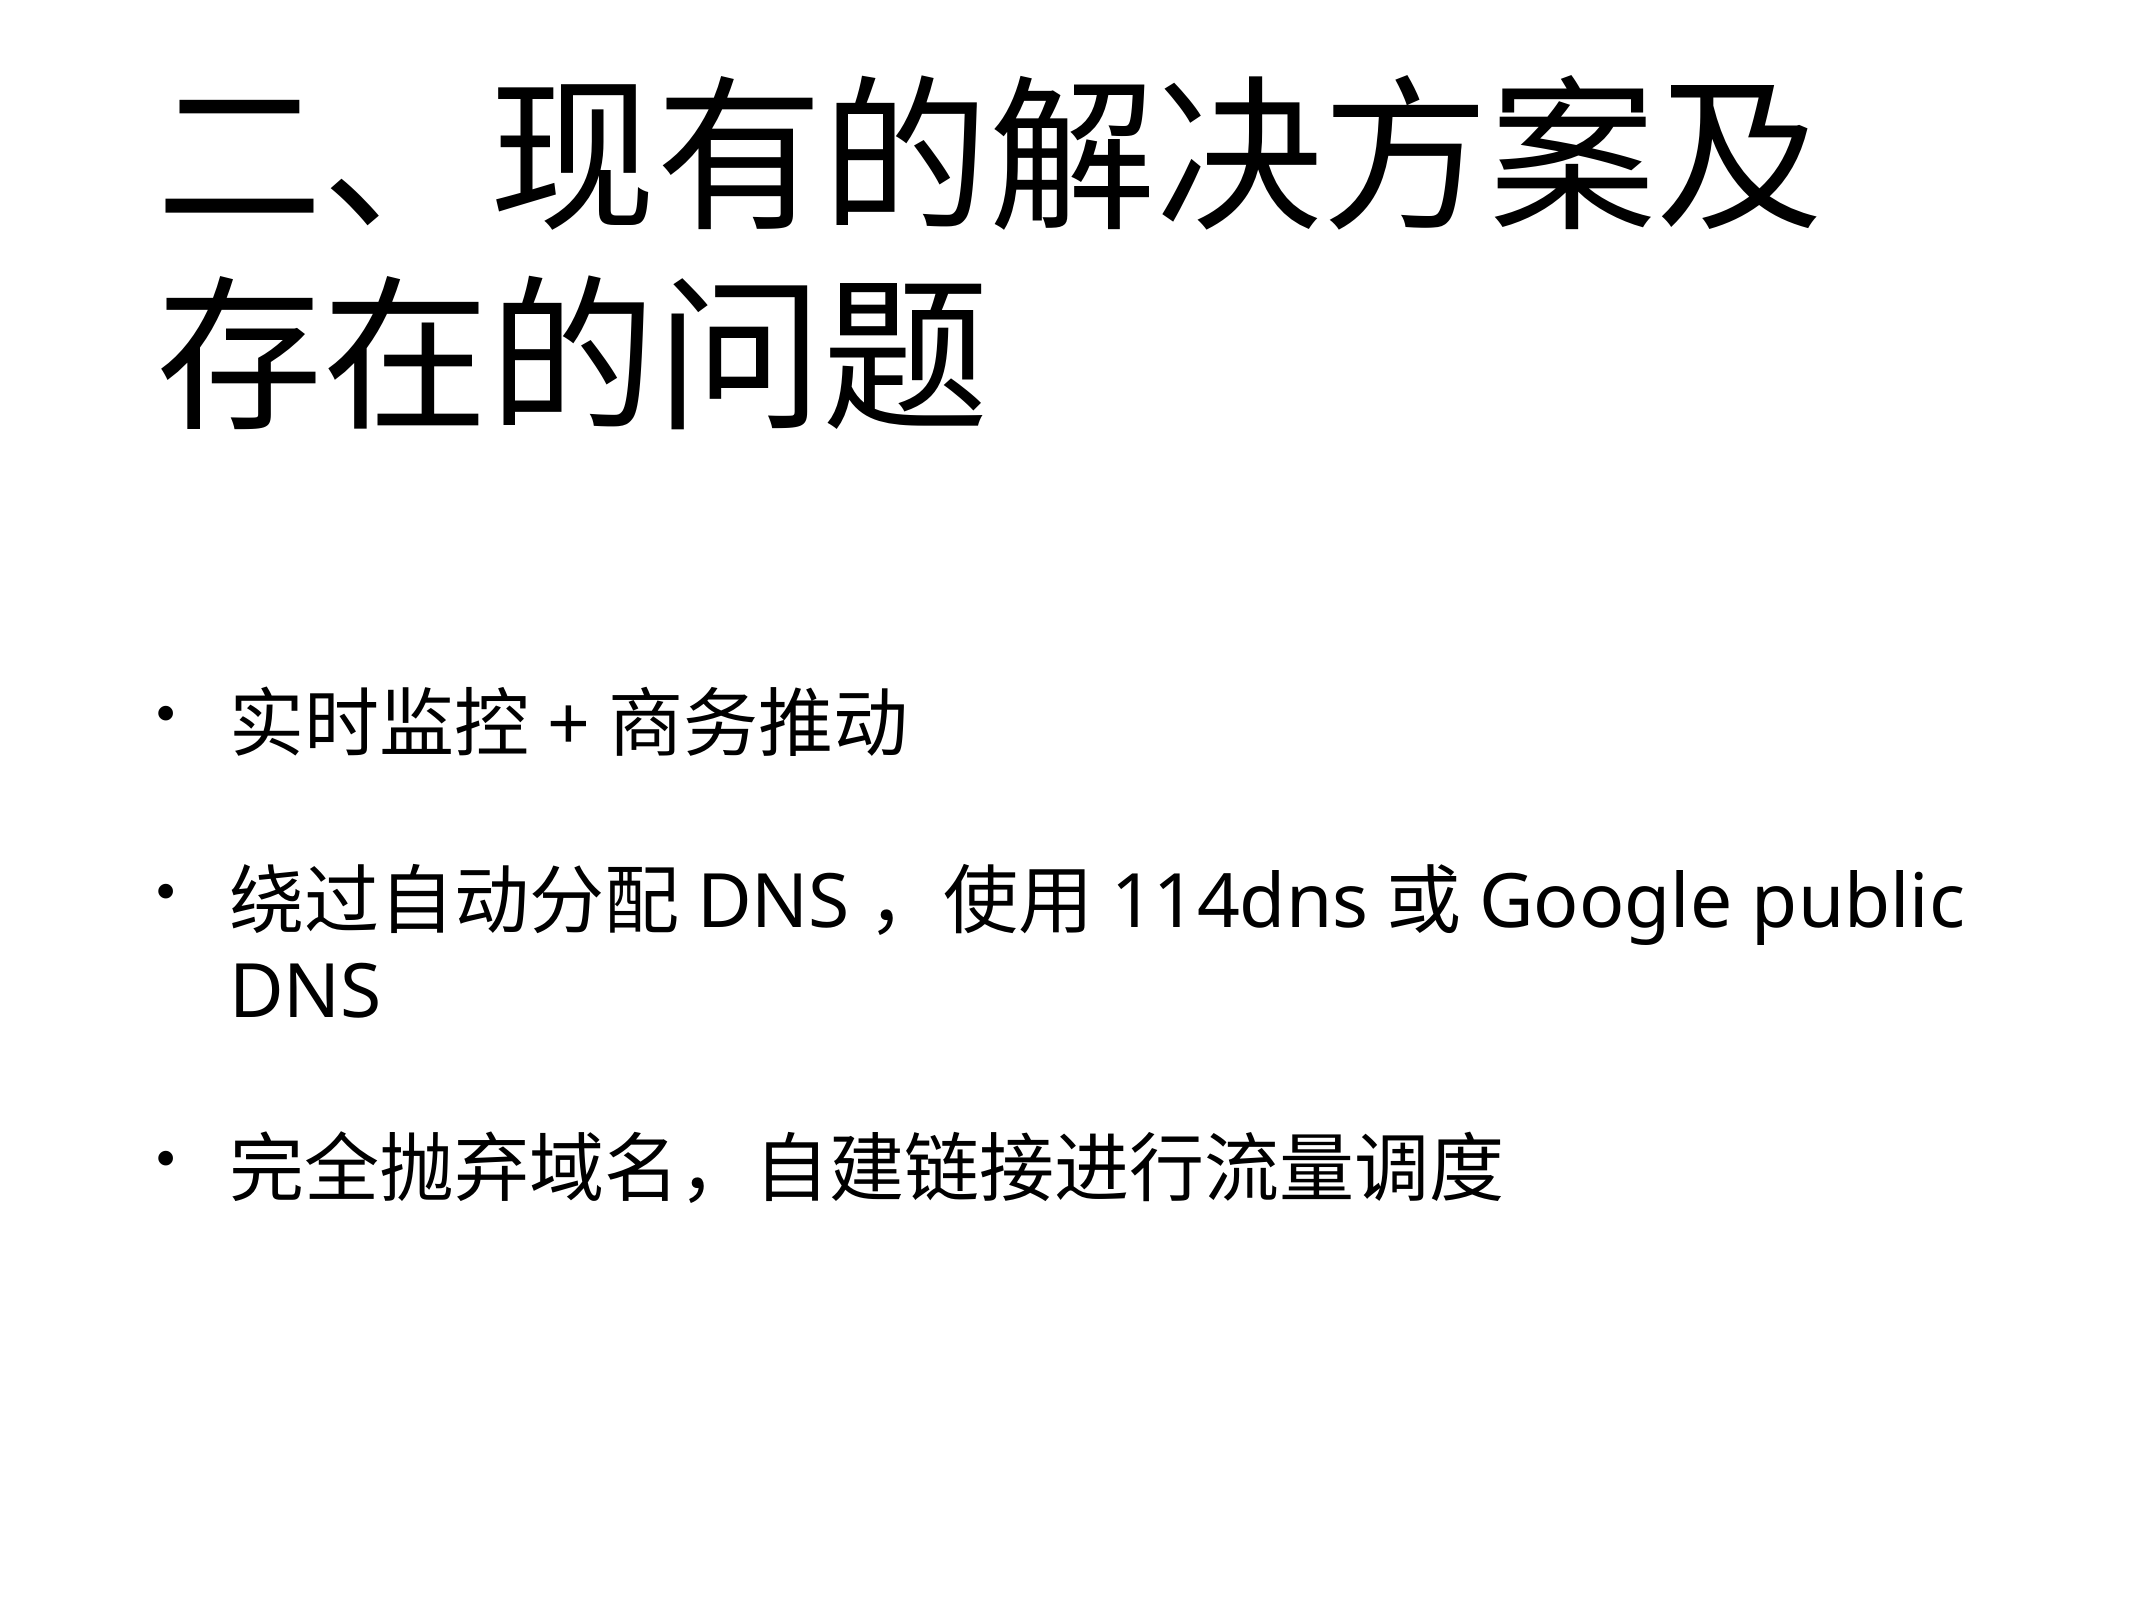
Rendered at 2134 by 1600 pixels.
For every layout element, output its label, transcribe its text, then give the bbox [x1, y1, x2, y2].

list 实时监控+商务推动 绕过自动分配DNS，使用114dns或Google public DNS 完全抛弃域名，自建链接进行流量调度 [155, 426, 1978, 1459]
title 二、现有的解决方案及存在的问题 [155, 72, 1978, 426]
